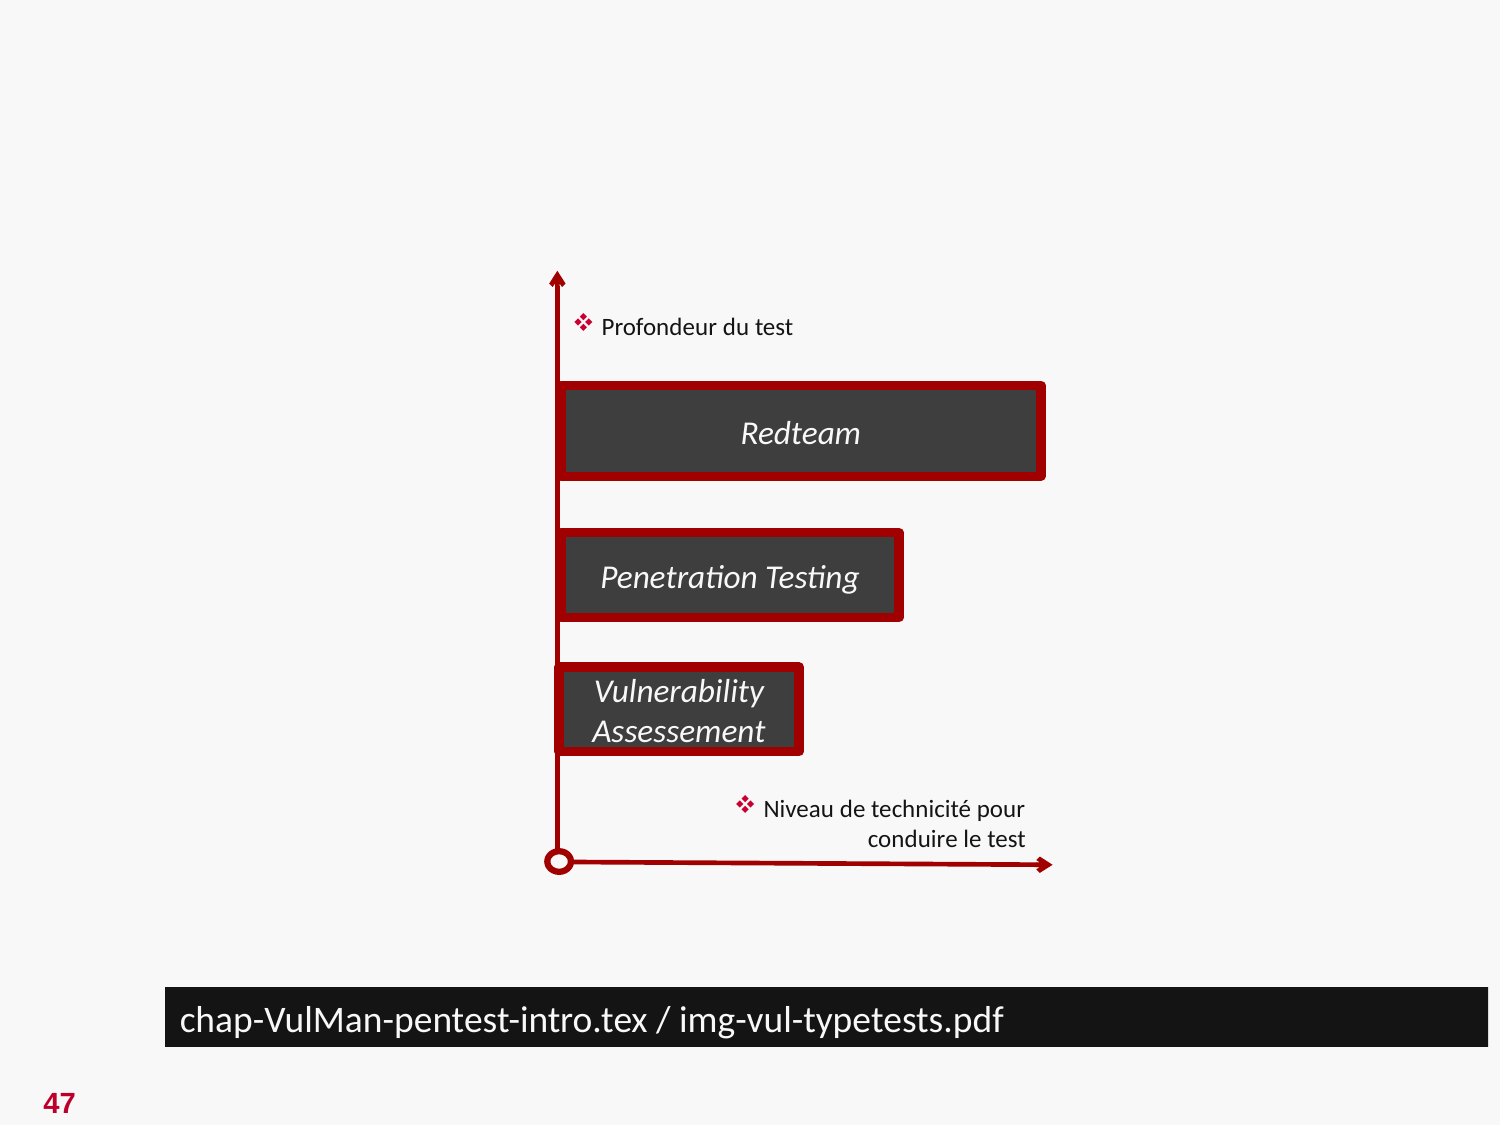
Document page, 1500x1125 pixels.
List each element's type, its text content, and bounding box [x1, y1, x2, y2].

text_box Vulnerability Assessement [562, 665, 801, 754]
text_box Redteam [562, 383, 1043, 478]
text_box [562, 849, 573, 860]
text_box chap-VulMan-pentest-intro.tex / img-vul-typetests.pdf [165, 987, 1489, 1047]
text_box Niveau de technicité pour conduire le test [616, 787, 1038, 860]
text_box [545, 850, 567, 874]
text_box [560, 861, 1053, 865]
text_box Penetration Testing [562, 531, 901, 620]
text_box Profondeur du test [562, 304, 983, 349]
